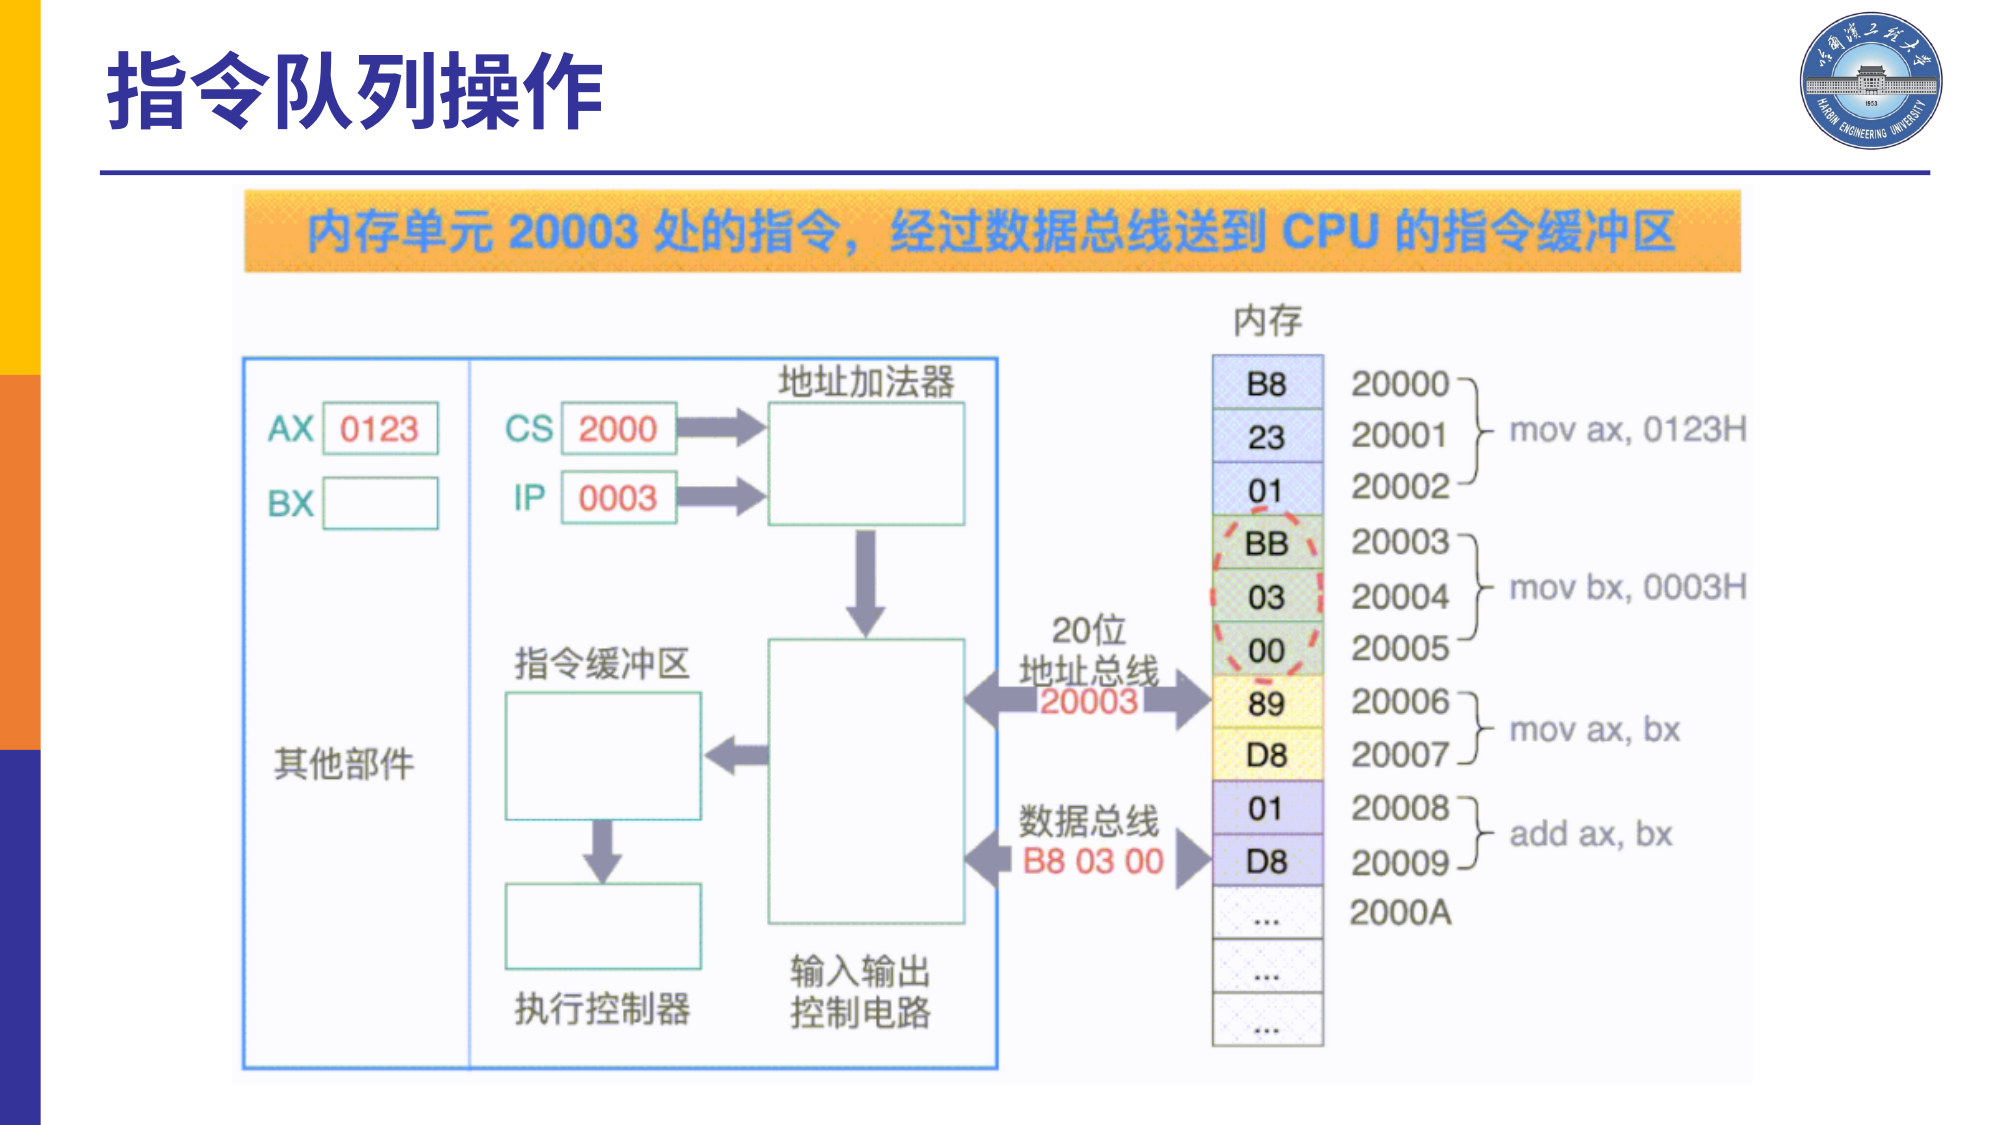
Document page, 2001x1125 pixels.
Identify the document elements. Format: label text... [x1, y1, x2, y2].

picture [232, 184, 1753, 1084]
picture [1538, 9, 1979, 165]
text_box 指令队列操作 [90, 30, 1578, 161]
